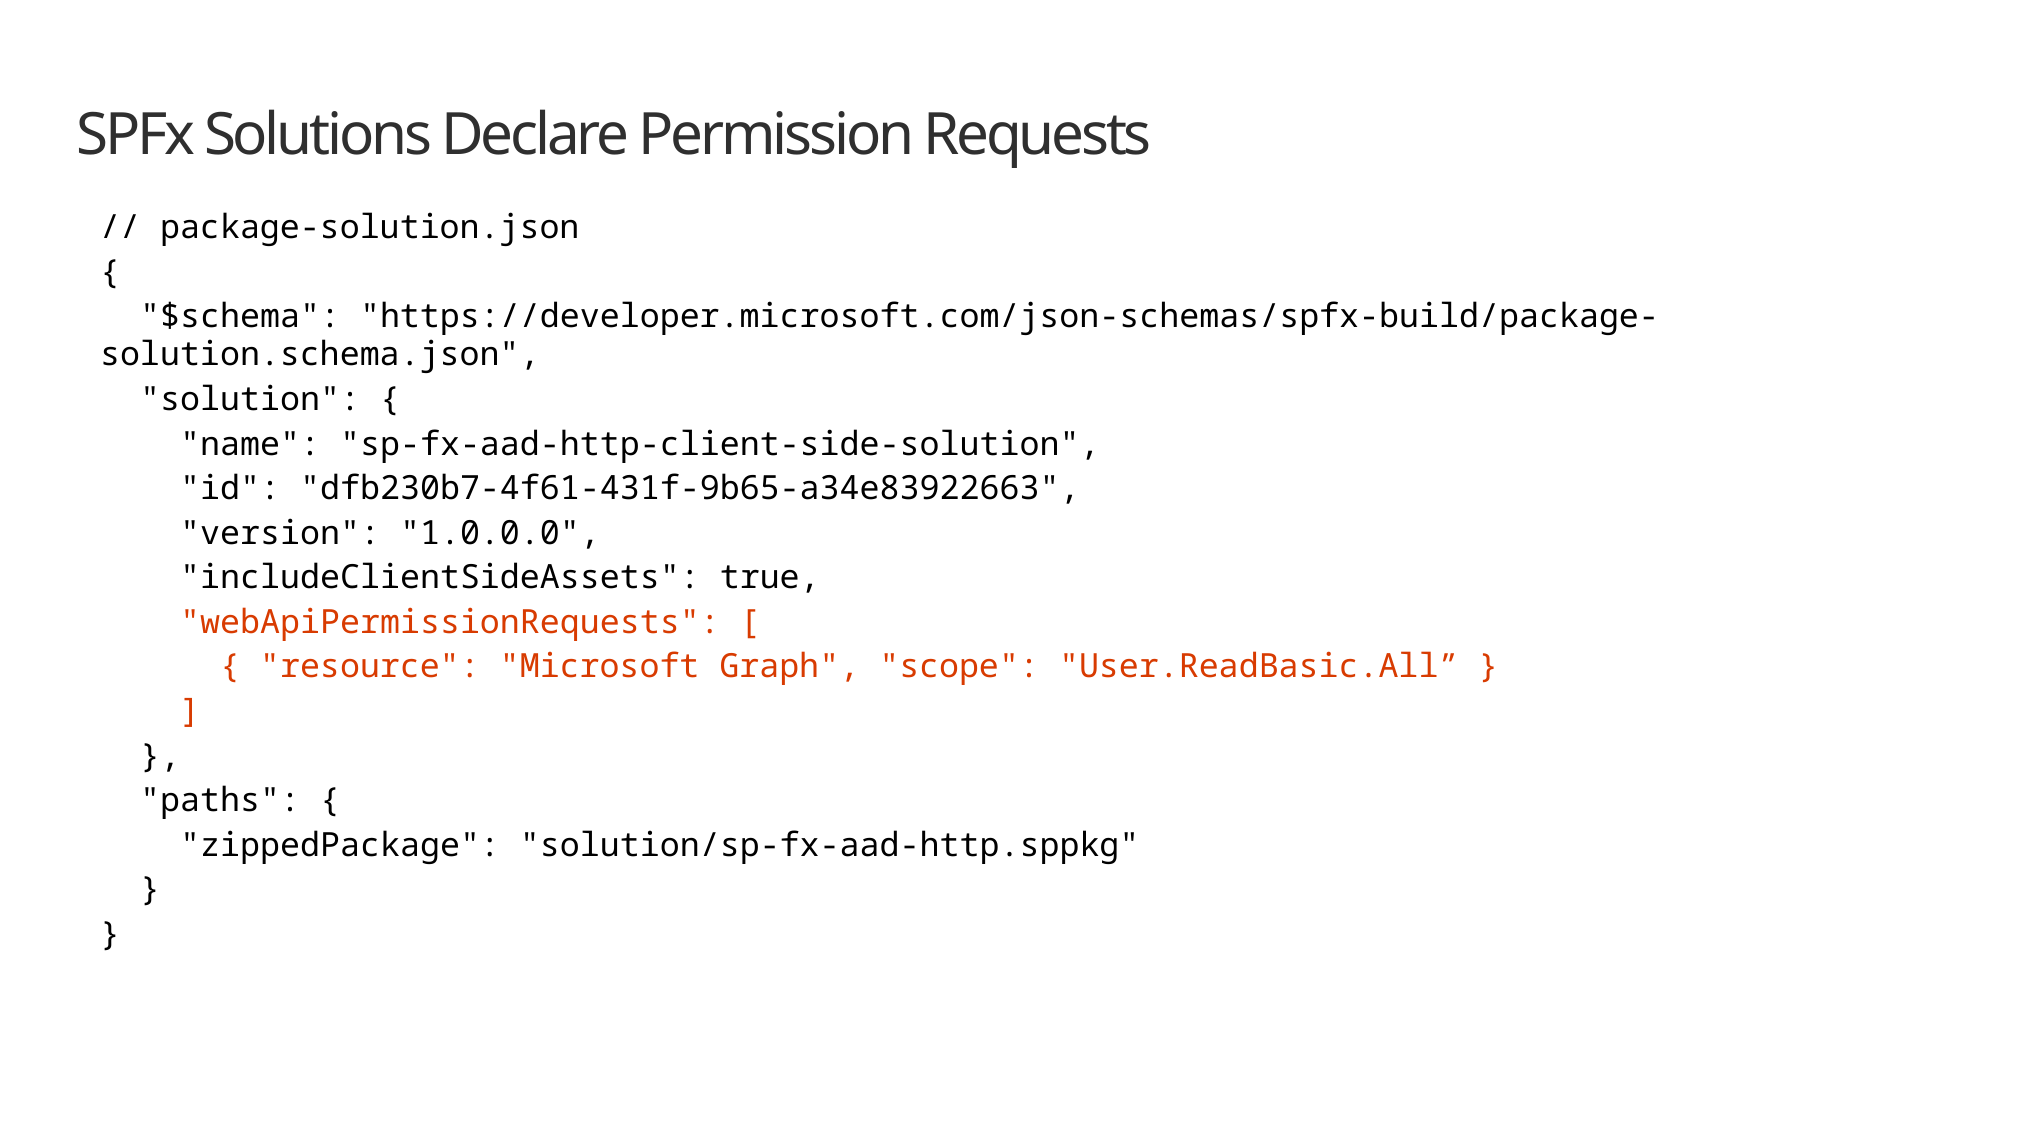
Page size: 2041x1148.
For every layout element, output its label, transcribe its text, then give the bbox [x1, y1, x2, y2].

list // package-solution.json { "$schema": "https://developer.microsoft.com/json-schemas/spfx-build/package-solution.schema.json", "solution": { "name": "sp-fx-aad-http-client-side-solution", "id": "dfb230b7-4f61-431f-9b65-a34e83922663", "version": "1.0.0.0", "includeClientSideAssets": true, "webApiPermissionRequests": [ { "resource": "Microsoft Graph", "scope": "User.ReadBasic.All” } ] }, "paths": { "zippedPackage": "solution/sp-fx-aad-http.sppkg" } } [76, 193, 1975, 630]
title SPFx Solutions Declare Permission Requests [76, 103, 1975, 172]
